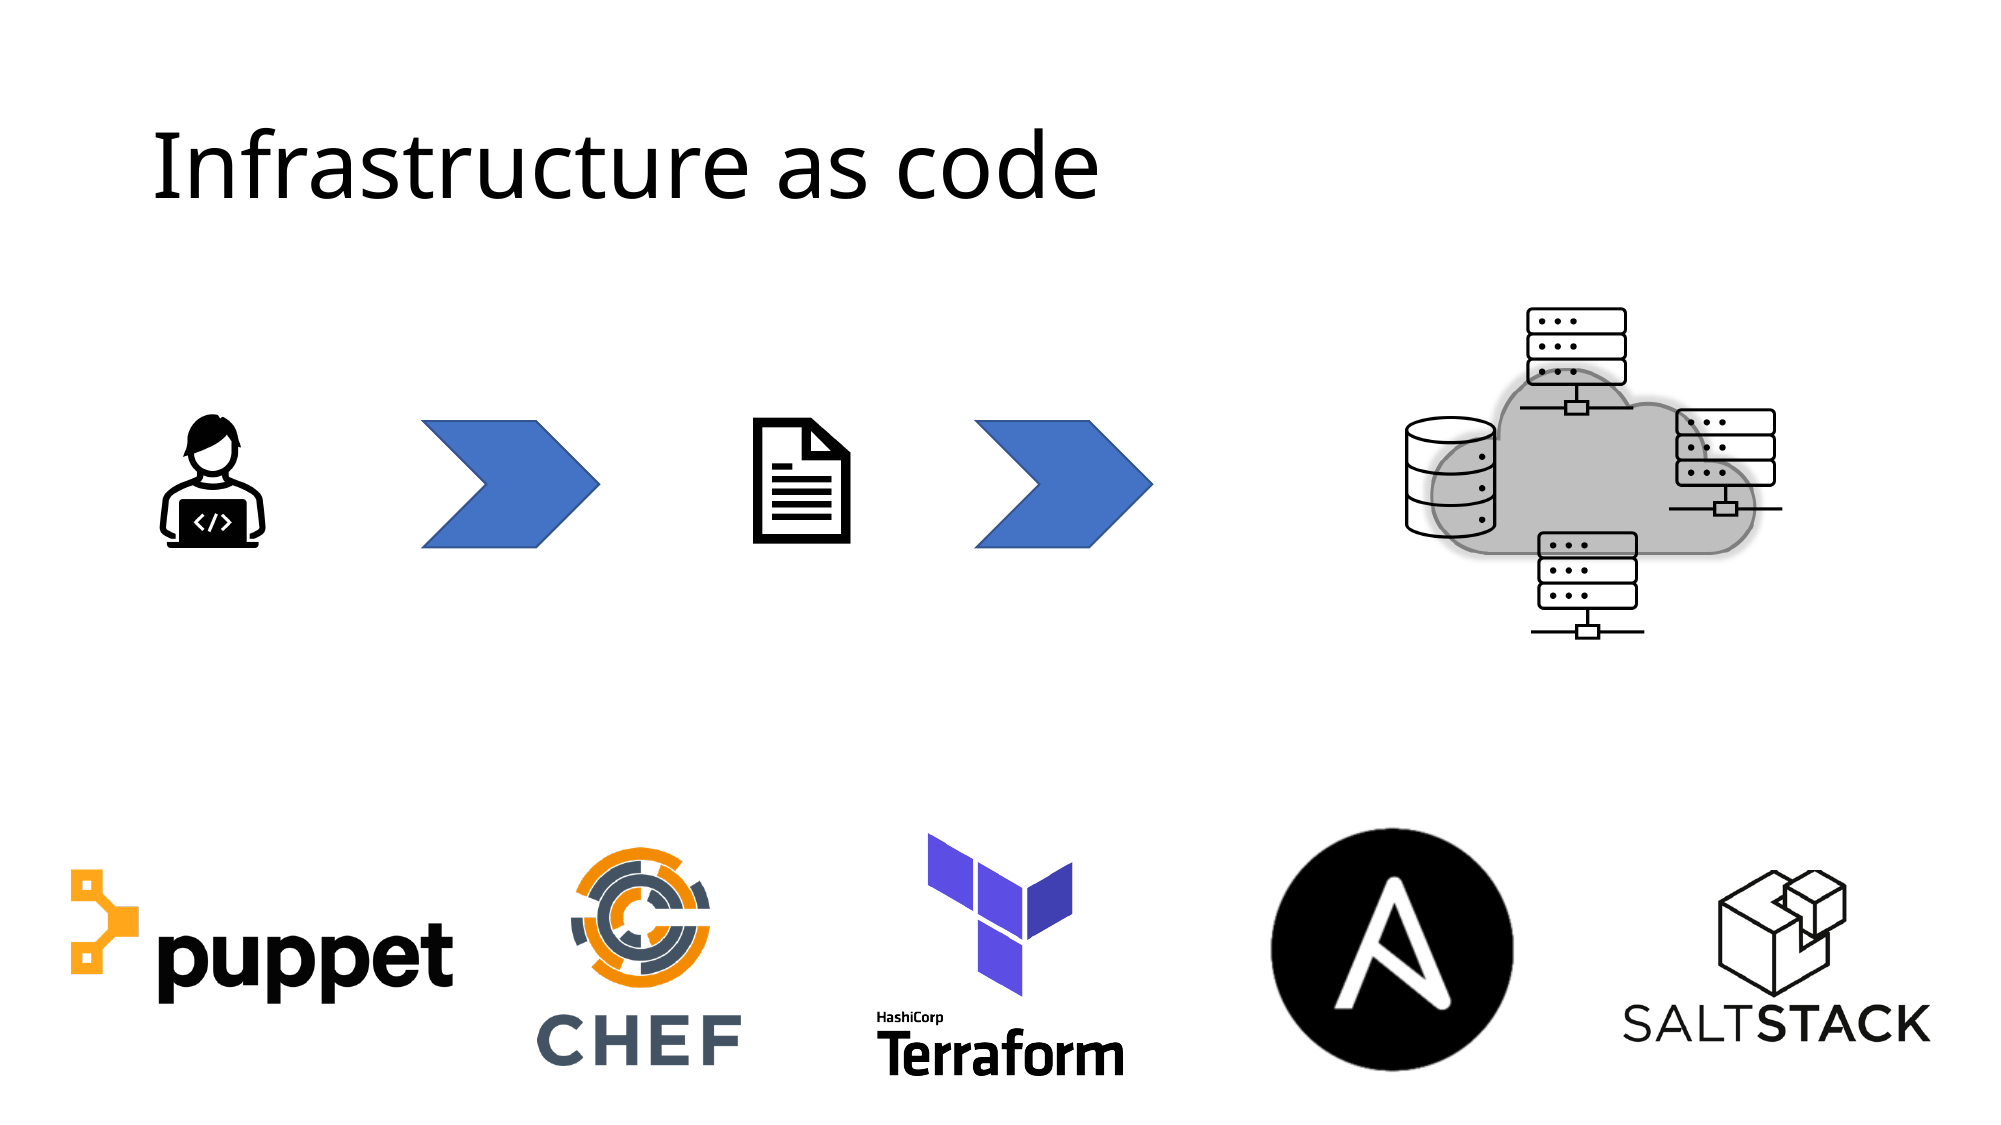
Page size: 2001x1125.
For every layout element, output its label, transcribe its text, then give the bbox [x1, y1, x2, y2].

picture [67, 867, 455, 1005]
text_box [973, 420, 1154, 549]
picture [537, 847, 741, 1066]
picture [1259, 817, 1526, 1084]
picture [137, 400, 288, 551]
picture [1613, 870, 1940, 1043]
text_box [420, 420, 601, 549]
title Infrastructure as code [137, 59, 1863, 278]
picture [828, 781, 1172, 1125]
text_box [1375, 277, 1801, 660]
picture [726, 405, 877, 556]
